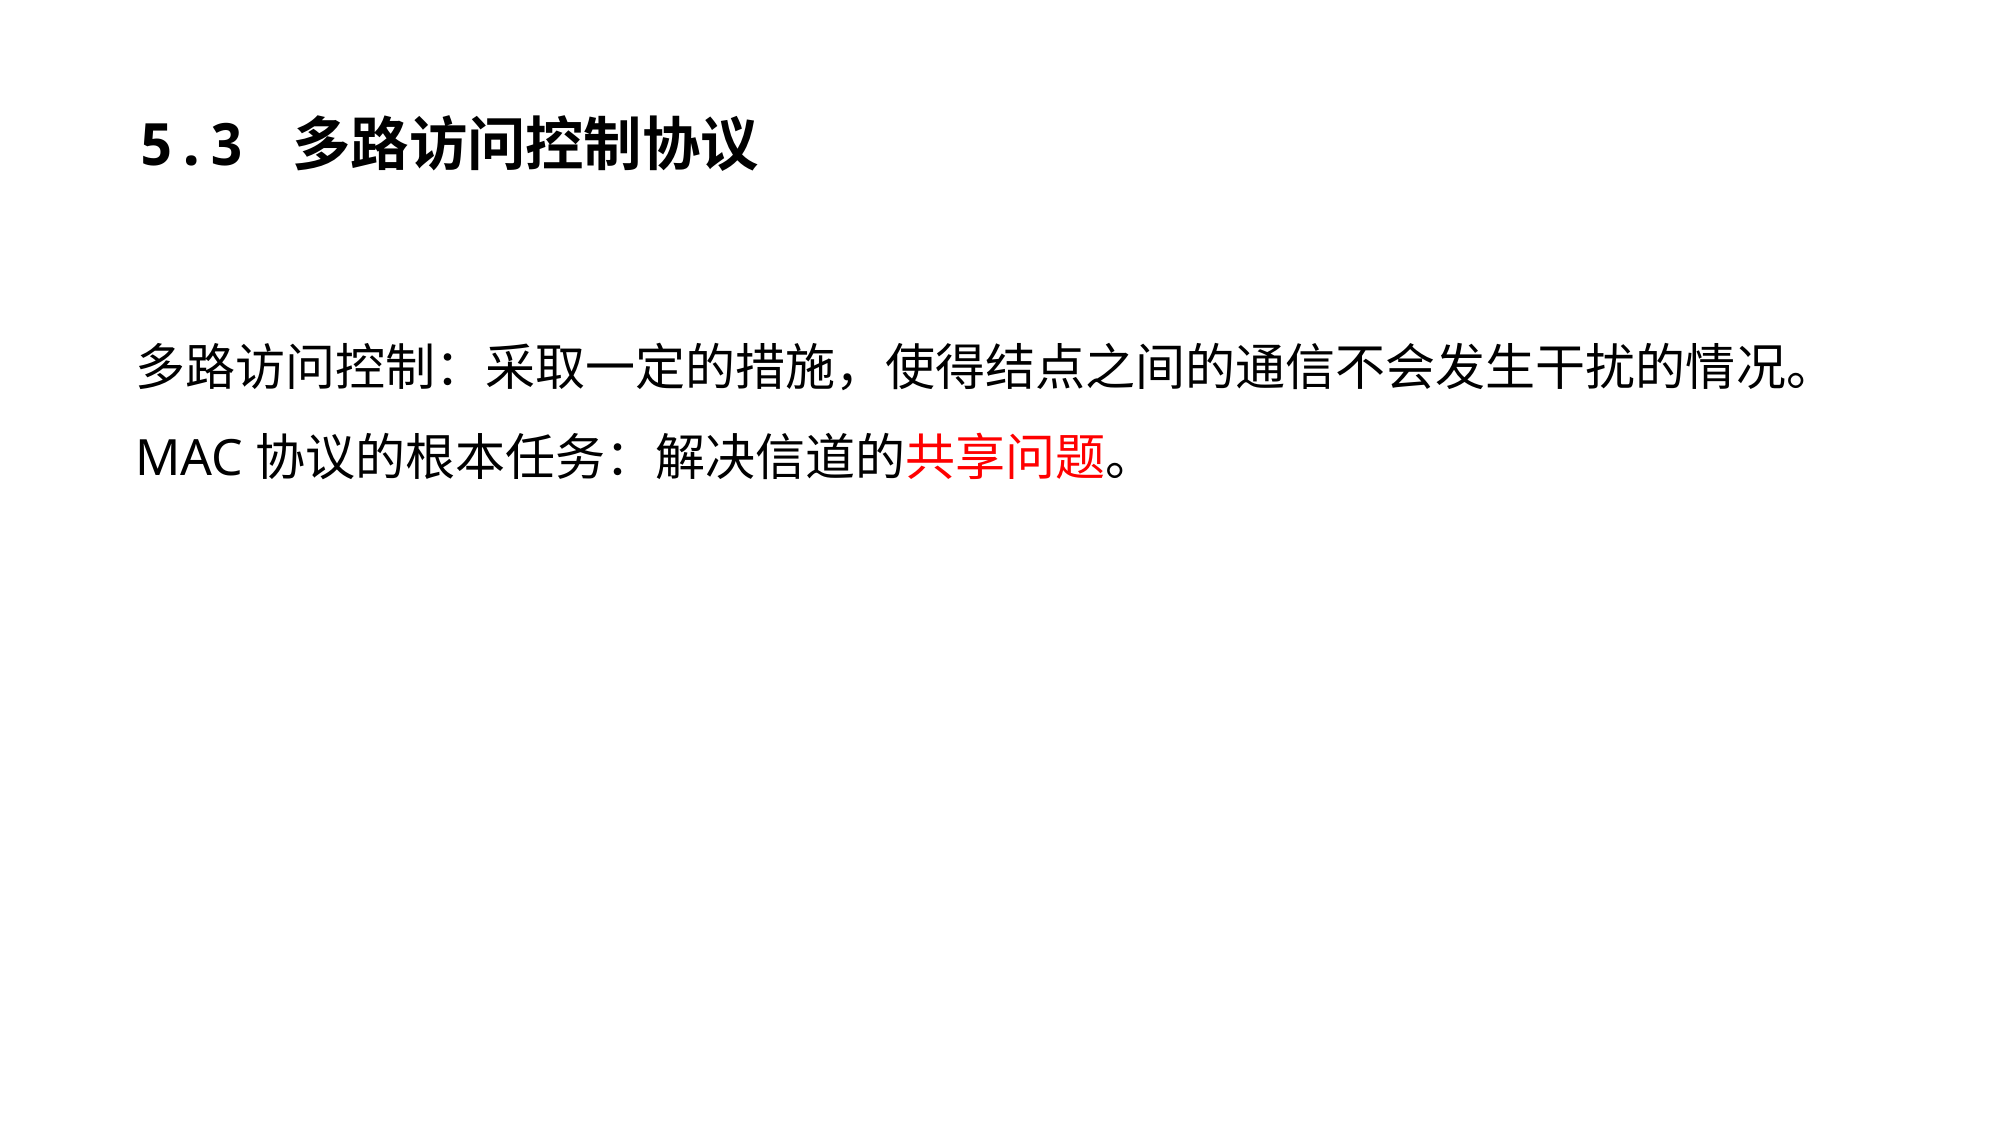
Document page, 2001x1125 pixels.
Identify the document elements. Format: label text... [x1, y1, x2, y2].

text_box 多路访问控制：采取一定的措施，使得结点之间的通信不会发生干扰的情况。 MAC协议的根本任务：解决信道的共享问题。 [120, 298, 1898, 493]
text_box 5.3 多路访问控制协议 [120, 97, 1568, 187]
